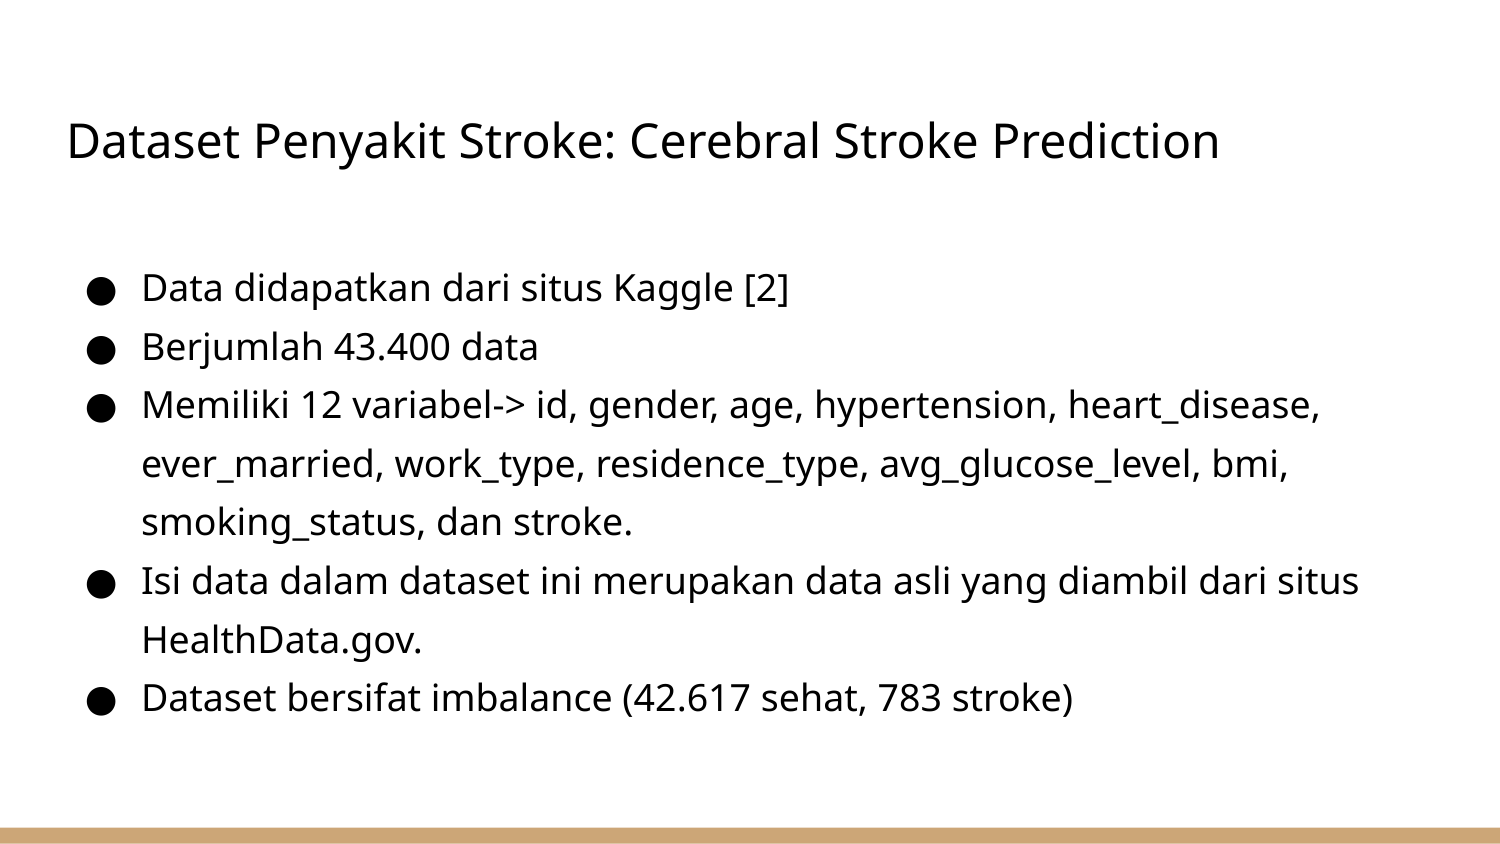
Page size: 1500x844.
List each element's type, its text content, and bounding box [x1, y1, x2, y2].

title Dataset Penyakit Stroke: Cerebral Stroke Prediction [51, 51, 1449, 189]
list Data didapatkan dari situs Kaggle [2] Berjumlah 43.400 data Memiliki 12 variabel-> id, gender, age, hypertension, heart_disease, ever_married, work_type, residence_type, avg_glucose_level, bmi, smoking_status, dan stroke. Isi data dalam dataset ini merupakan data asli yang diambil dari situs HealthData.gov. Dataset bersifat imbalance (42.617 sehat, 783 stroke) [51, 238, 1449, 750]
